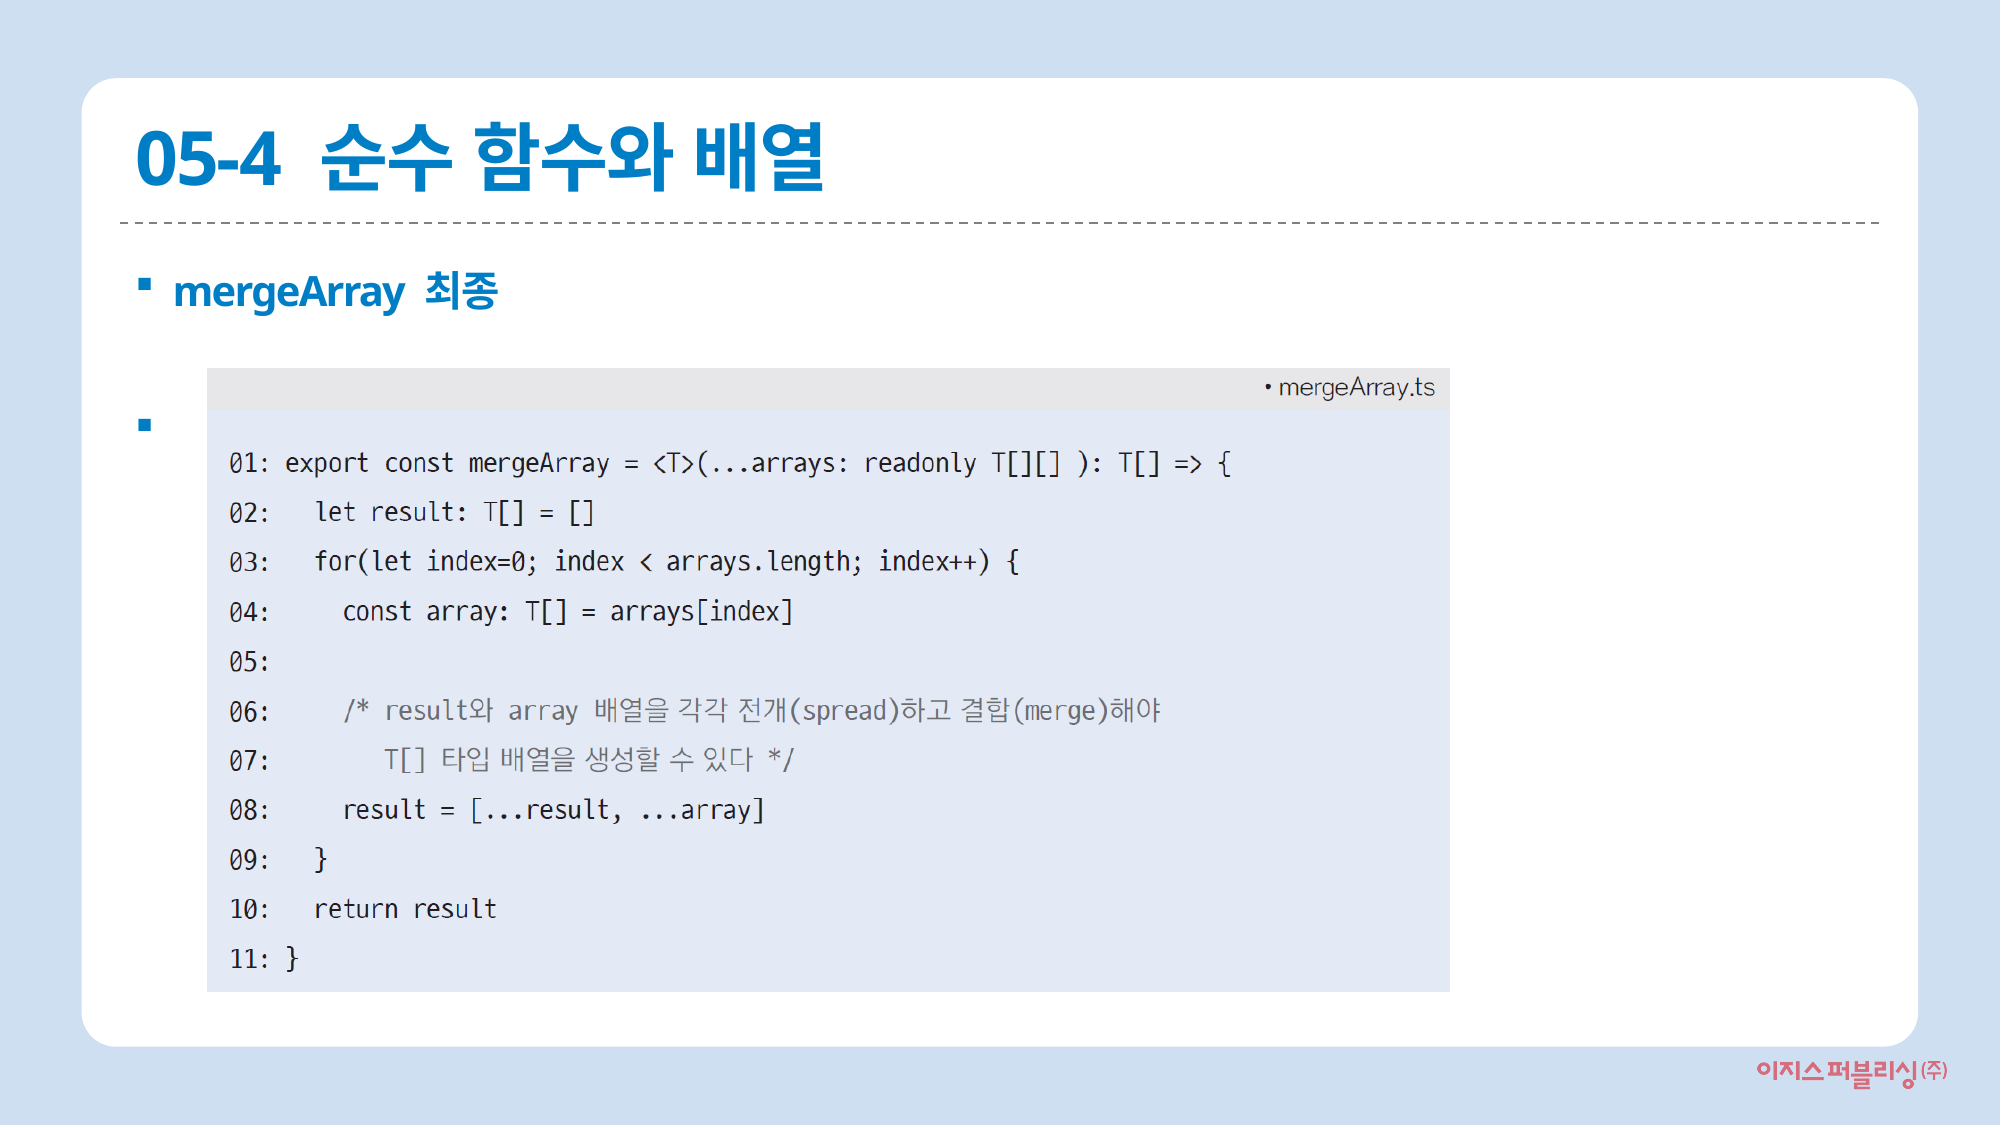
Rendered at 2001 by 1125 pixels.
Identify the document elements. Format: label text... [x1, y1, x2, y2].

list mergeArray 최종 [120, 257, 1865, 1009]
title 05-4 순수 함수와 배열 [120, 109, 1880, 209]
picture [207, 368, 1450, 992]
